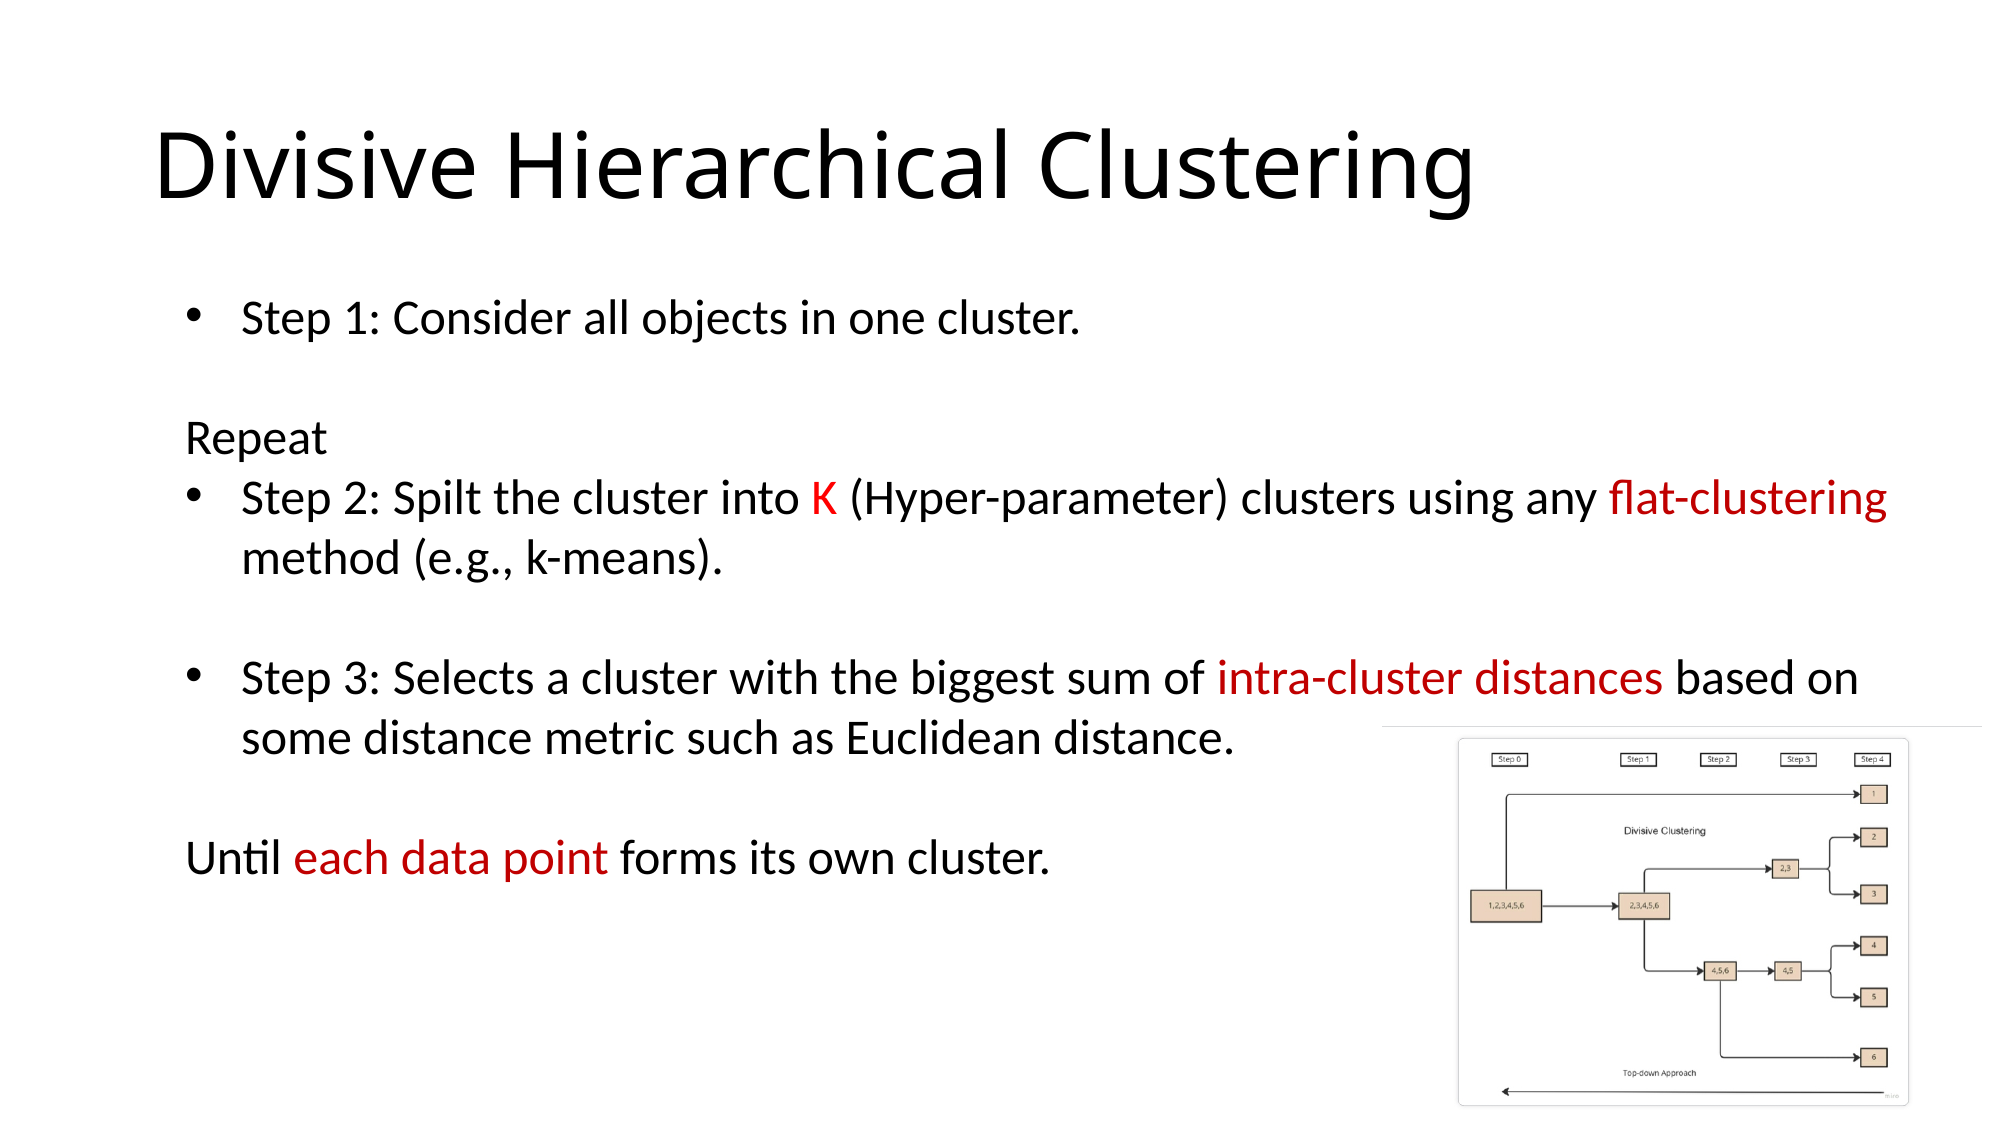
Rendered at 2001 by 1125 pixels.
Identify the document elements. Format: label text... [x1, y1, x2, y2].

title Divisive Hierarchical Clustering [137, 59, 1863, 278]
picture [1382, 726, 1982, 1116]
text_box Step 1: Consider all objects in one cluster. Repeat Step 2: Spilt the cluster into K (Hyper-parameter) clusters using any flat-clustering method (e.g., k-means). Step 3: Selects a cluster with the biggest sum of intra-cluster distances based on some distance metric such as Euclidean distance. Until each data point forms its own cluster. [170, 277, 1929, 892]
